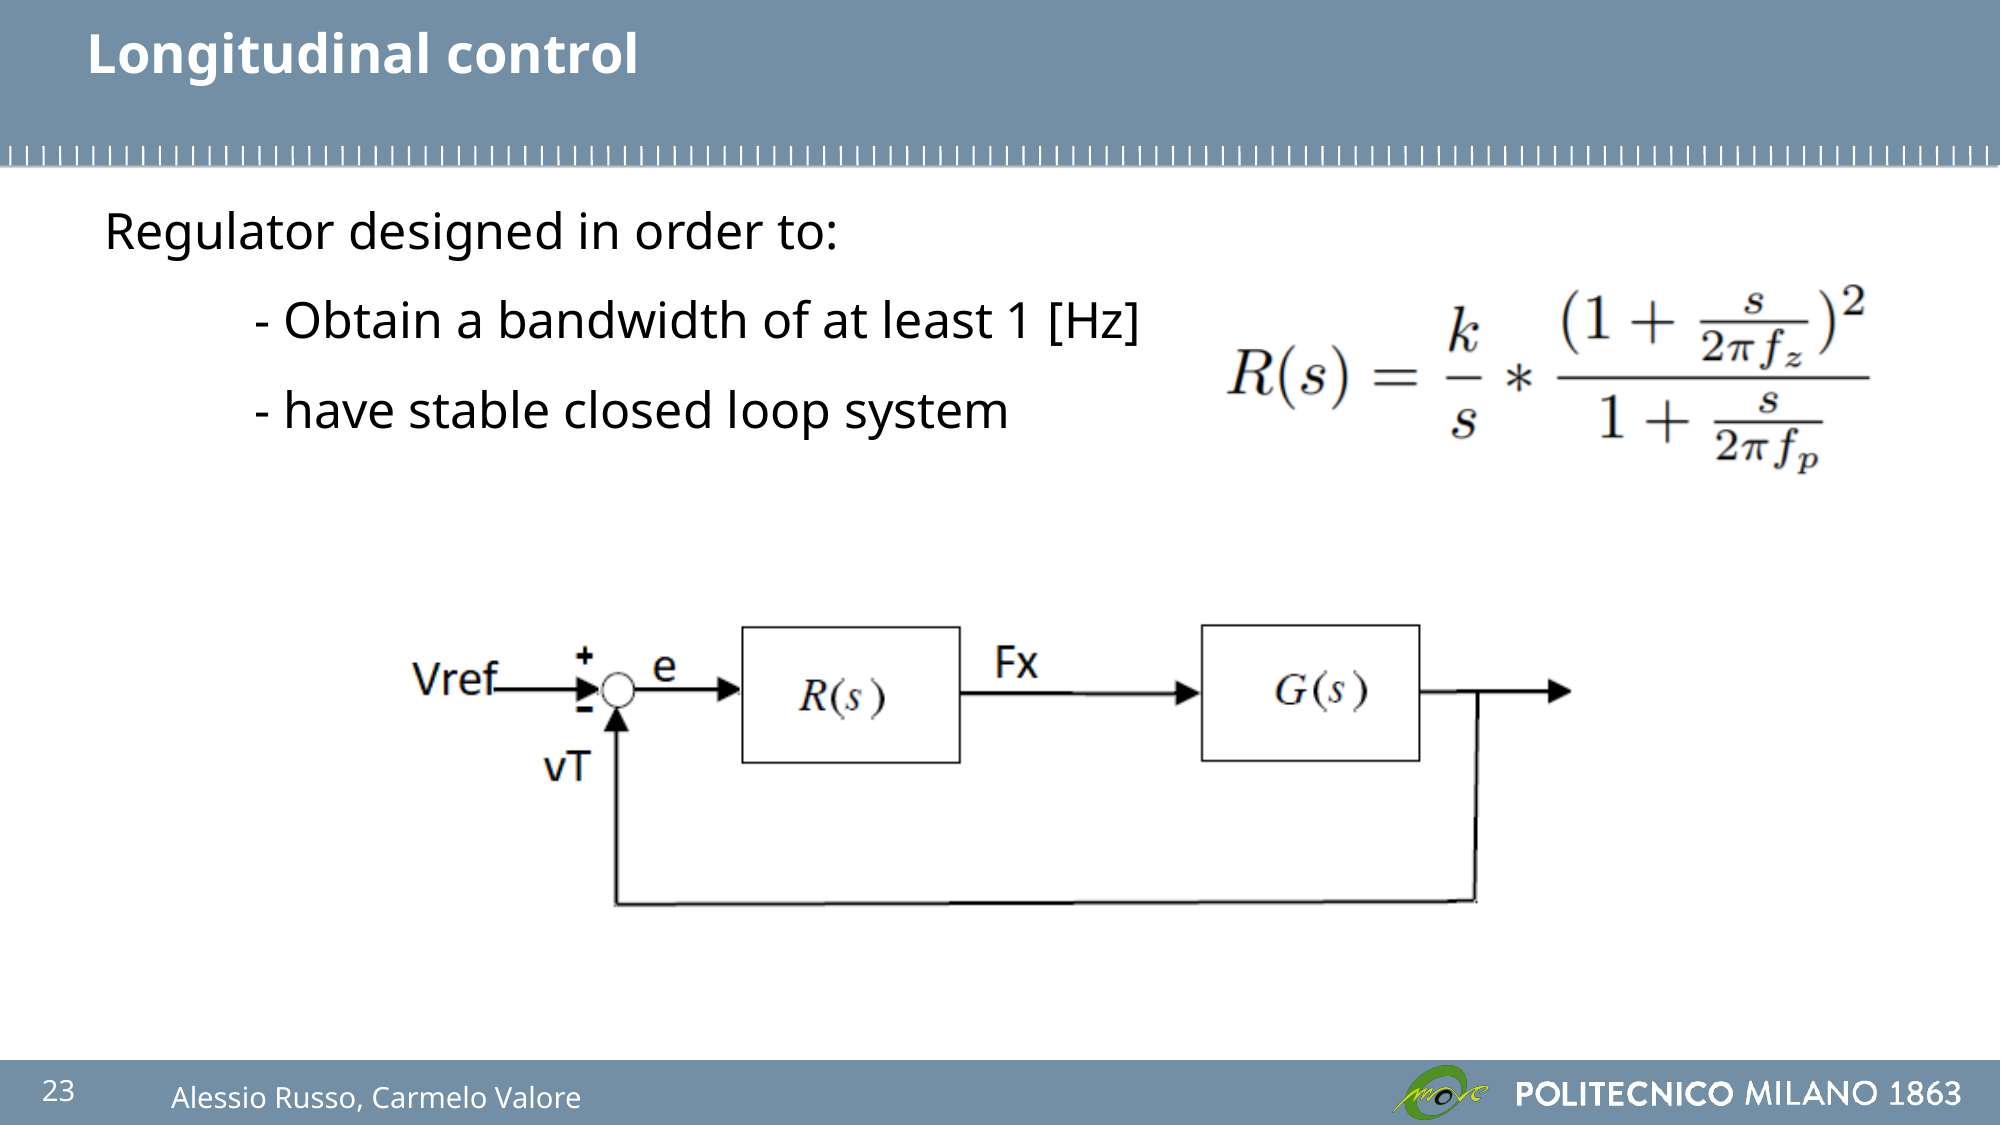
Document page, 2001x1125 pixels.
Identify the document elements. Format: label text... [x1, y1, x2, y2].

text_box 23 [7, 1062, 110, 1123]
text_box Alessio Russo, Carmelo Valore [156, 1067, 1007, 1125]
text_box Longitudinal control [71, 13, 1915, 91]
picture [1392, 1065, 1489, 1120]
picture [1212, 255, 1896, 499]
picture [371, 558, 1642, 1020]
picture [1510, 1068, 1967, 1117]
text_box Regulator designed in order to: - Obtain a bandwidth of at least 1 [Hz] - have stable closed loop system [71, 192, 1935, 446]
